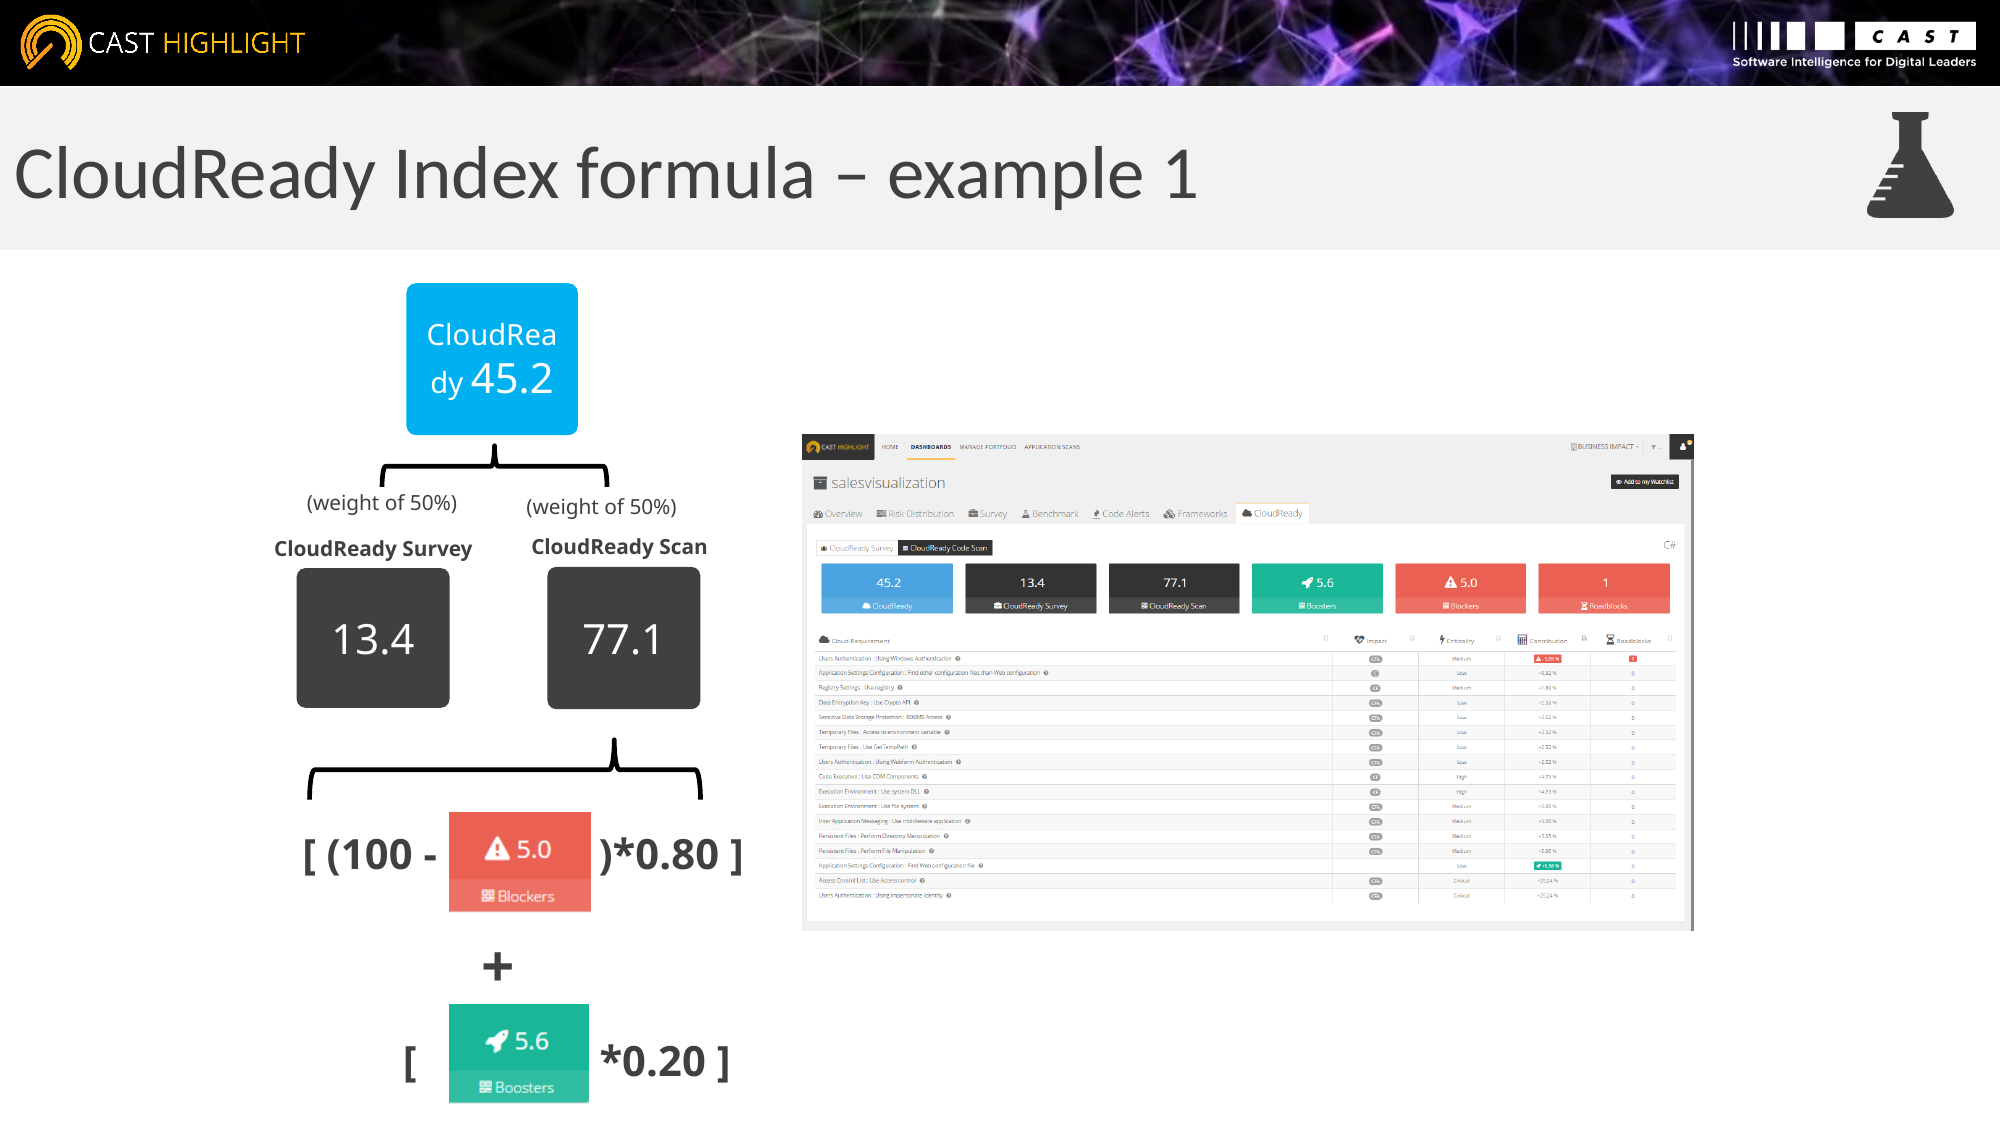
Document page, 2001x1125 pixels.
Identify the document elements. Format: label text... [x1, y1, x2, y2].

text_box [ *0.20 ] [593, 1027, 875, 1093]
text_box [ (100 - )*0.80 ] [596, 820, 797, 885]
picture [1856, 112, 1963, 219]
picture [449, 812, 591, 914]
text_box [381, 444, 608, 487]
text_box [ *0.20 ] [355, 1027, 444, 1093]
picture [802, 434, 1694, 931]
text_box CloudReady Index formula – example 1 [0, 85, 2000, 252]
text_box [262, 527, 485, 708]
text_box [ (100 - )*0.80 ] [287, 820, 444, 885]
text_box (weight of 50%) [292, 482, 472, 523]
text_box + [466, 922, 533, 1002]
text_box (weight of 50%) [511, 486, 692, 526]
picture [0, 0, 2000, 85]
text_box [519, 526, 720, 710]
picture [449, 1003, 590, 1104]
text_box CloudReady 45.2 [404, 281, 581, 438]
text_box [308, 739, 702, 800]
